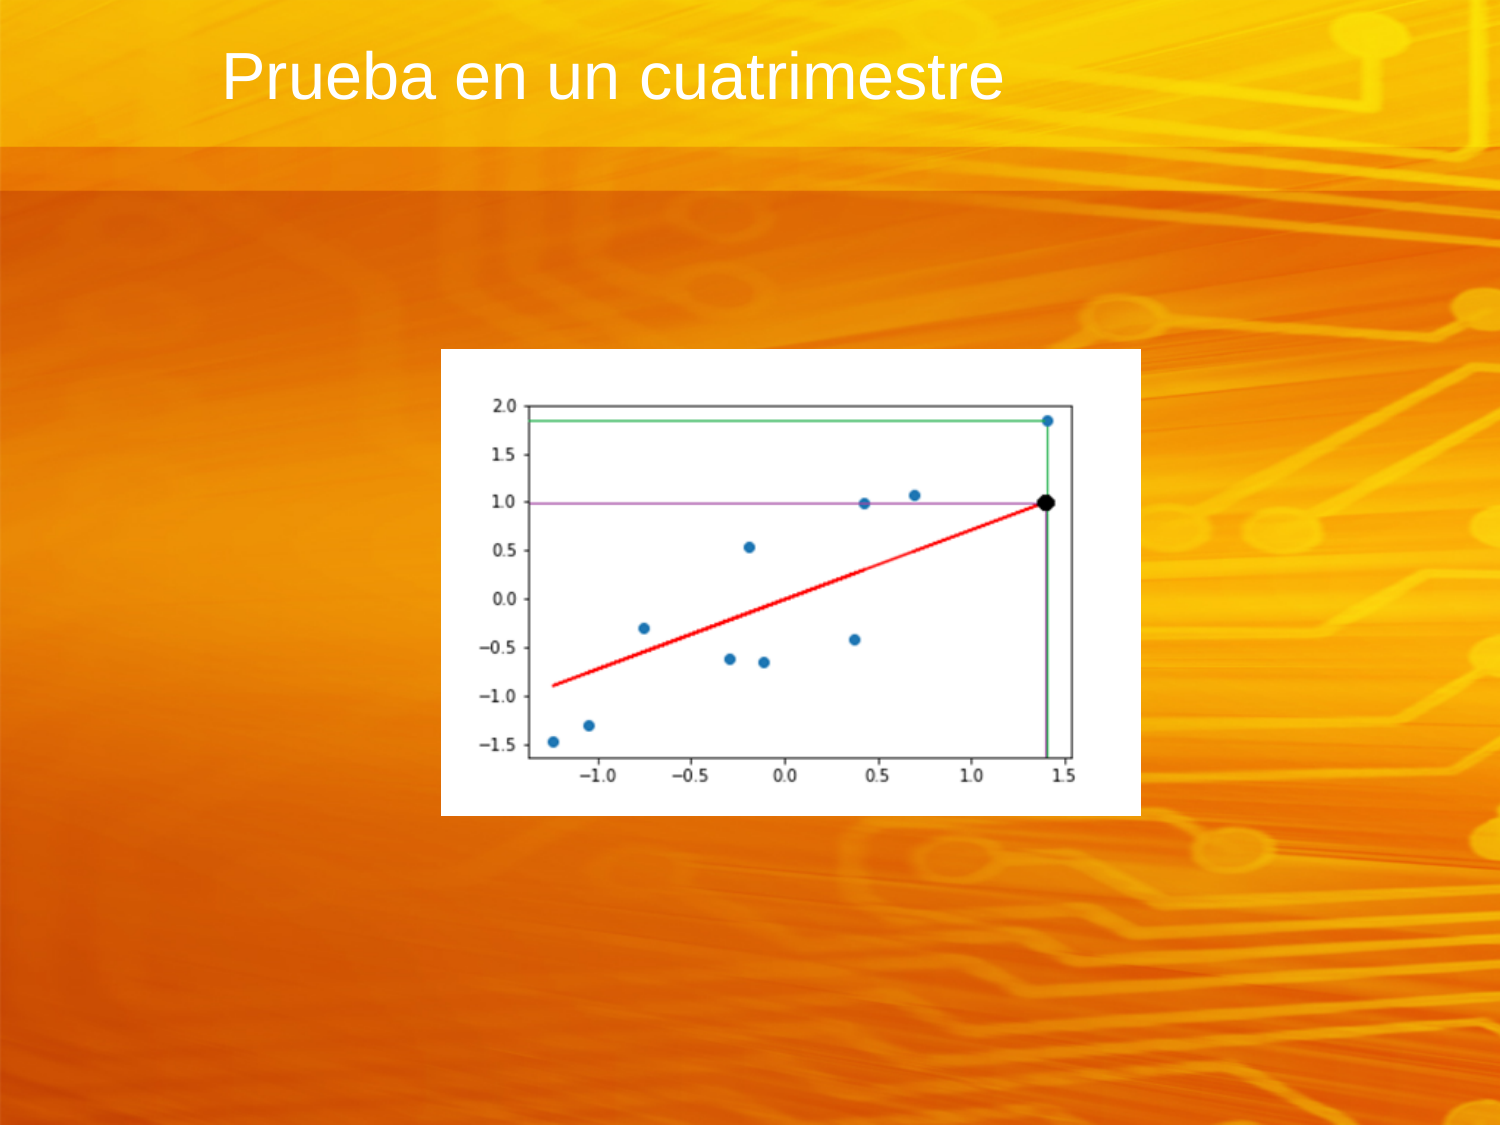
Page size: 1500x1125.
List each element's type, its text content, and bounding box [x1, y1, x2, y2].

picture [0, 0, 1500, 1125]
title Prueba en un cuatrimestre [206, 30, 1377, 115]
